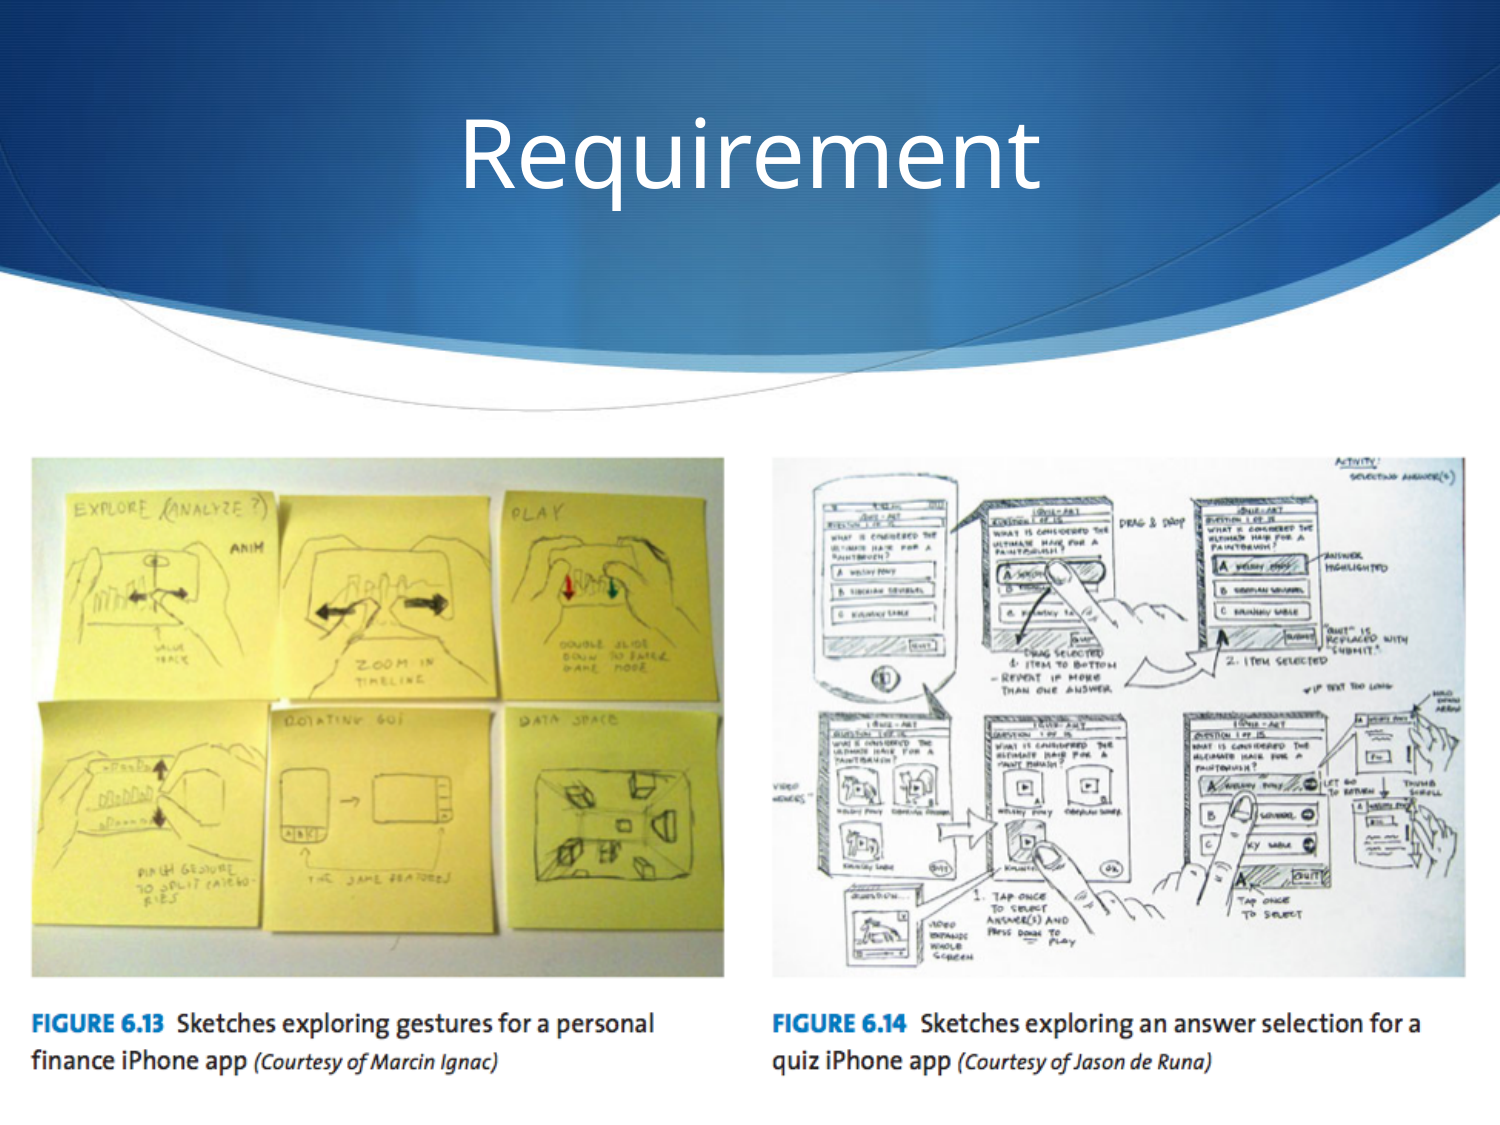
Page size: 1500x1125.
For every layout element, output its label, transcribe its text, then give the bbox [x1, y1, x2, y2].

title Requirement [75, 56, 1425, 245]
picture [0, 0, 1500, 1125]
